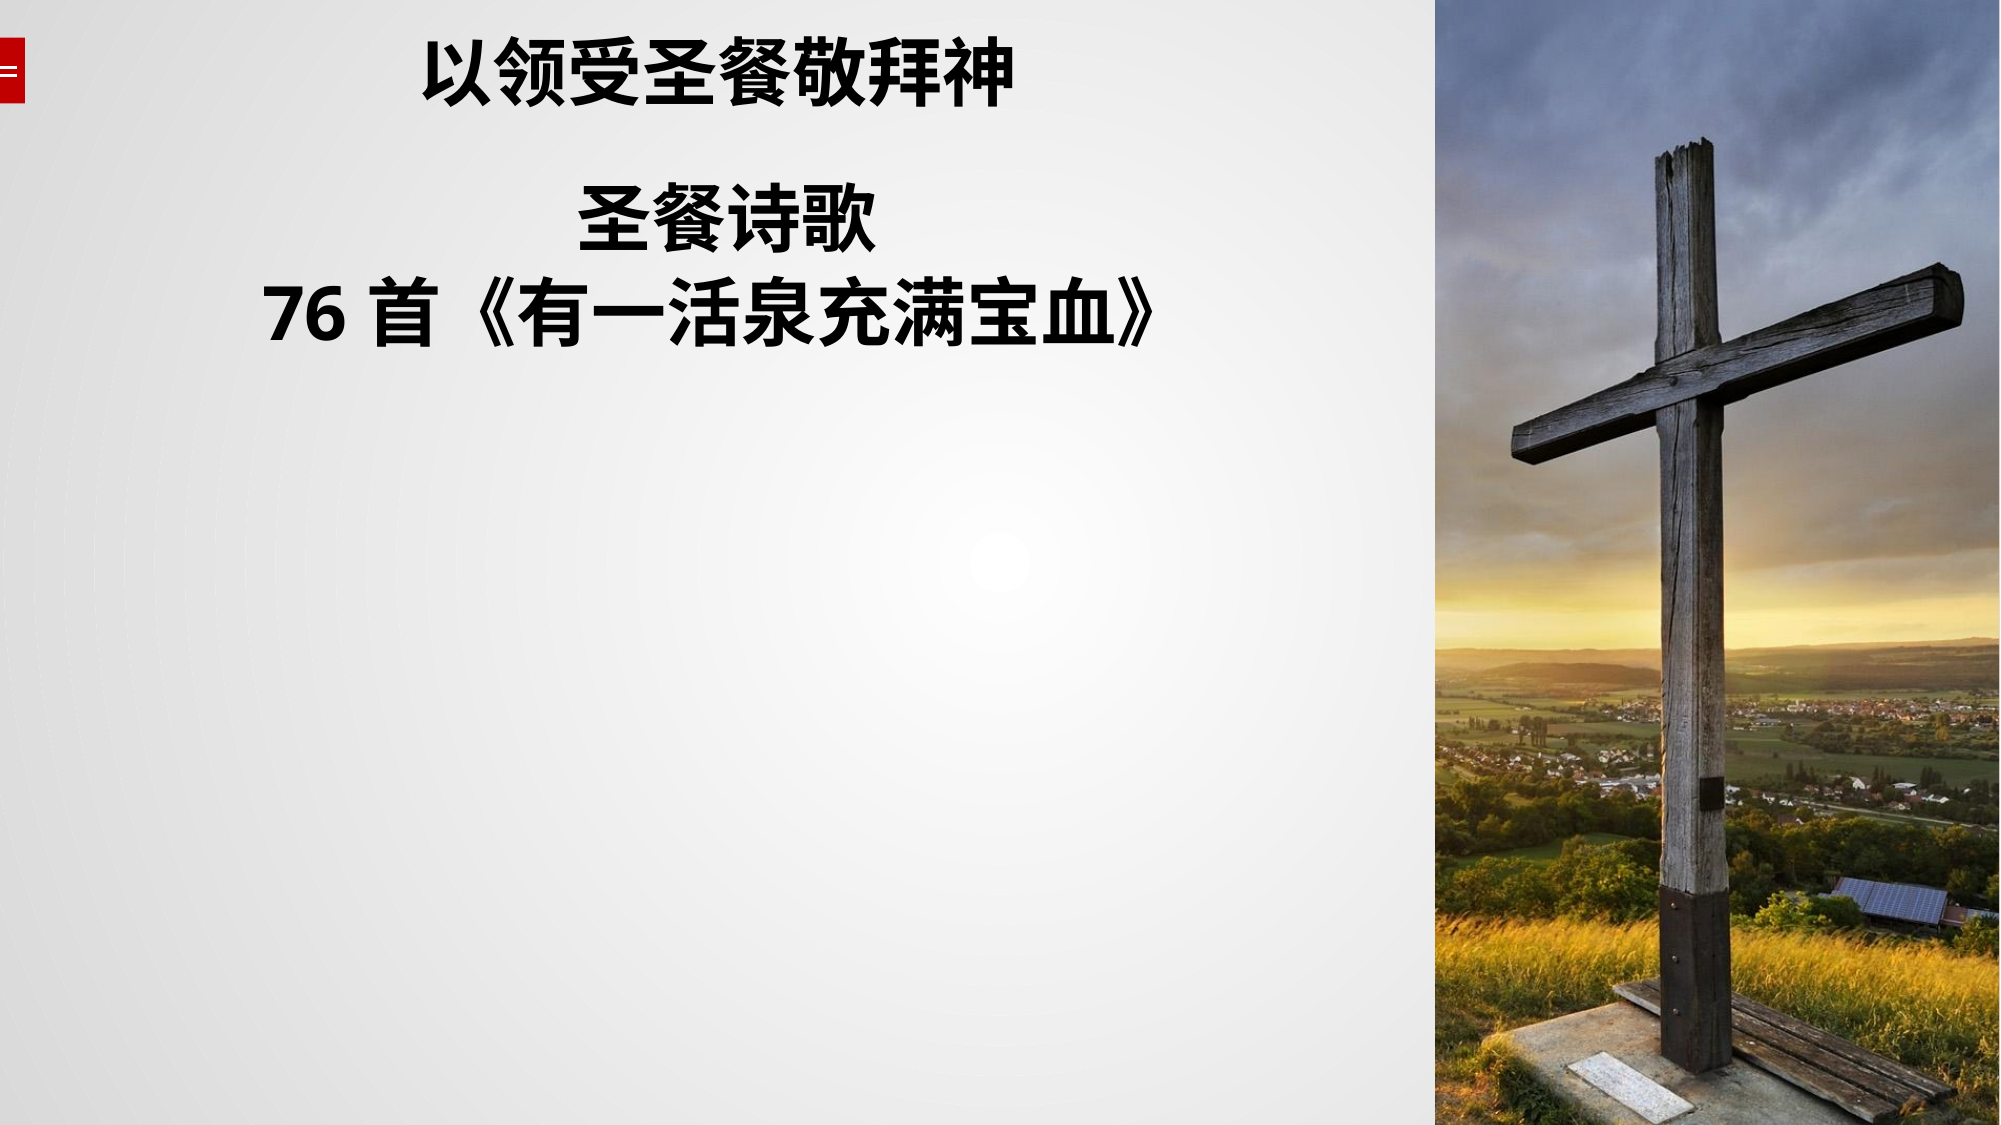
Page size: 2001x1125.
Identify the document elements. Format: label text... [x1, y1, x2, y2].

list 圣餐诗歌 76首《有一活泉充满宝血》 [0, 174, 1436, 533]
picture [1435, 0, 2000, 1125]
